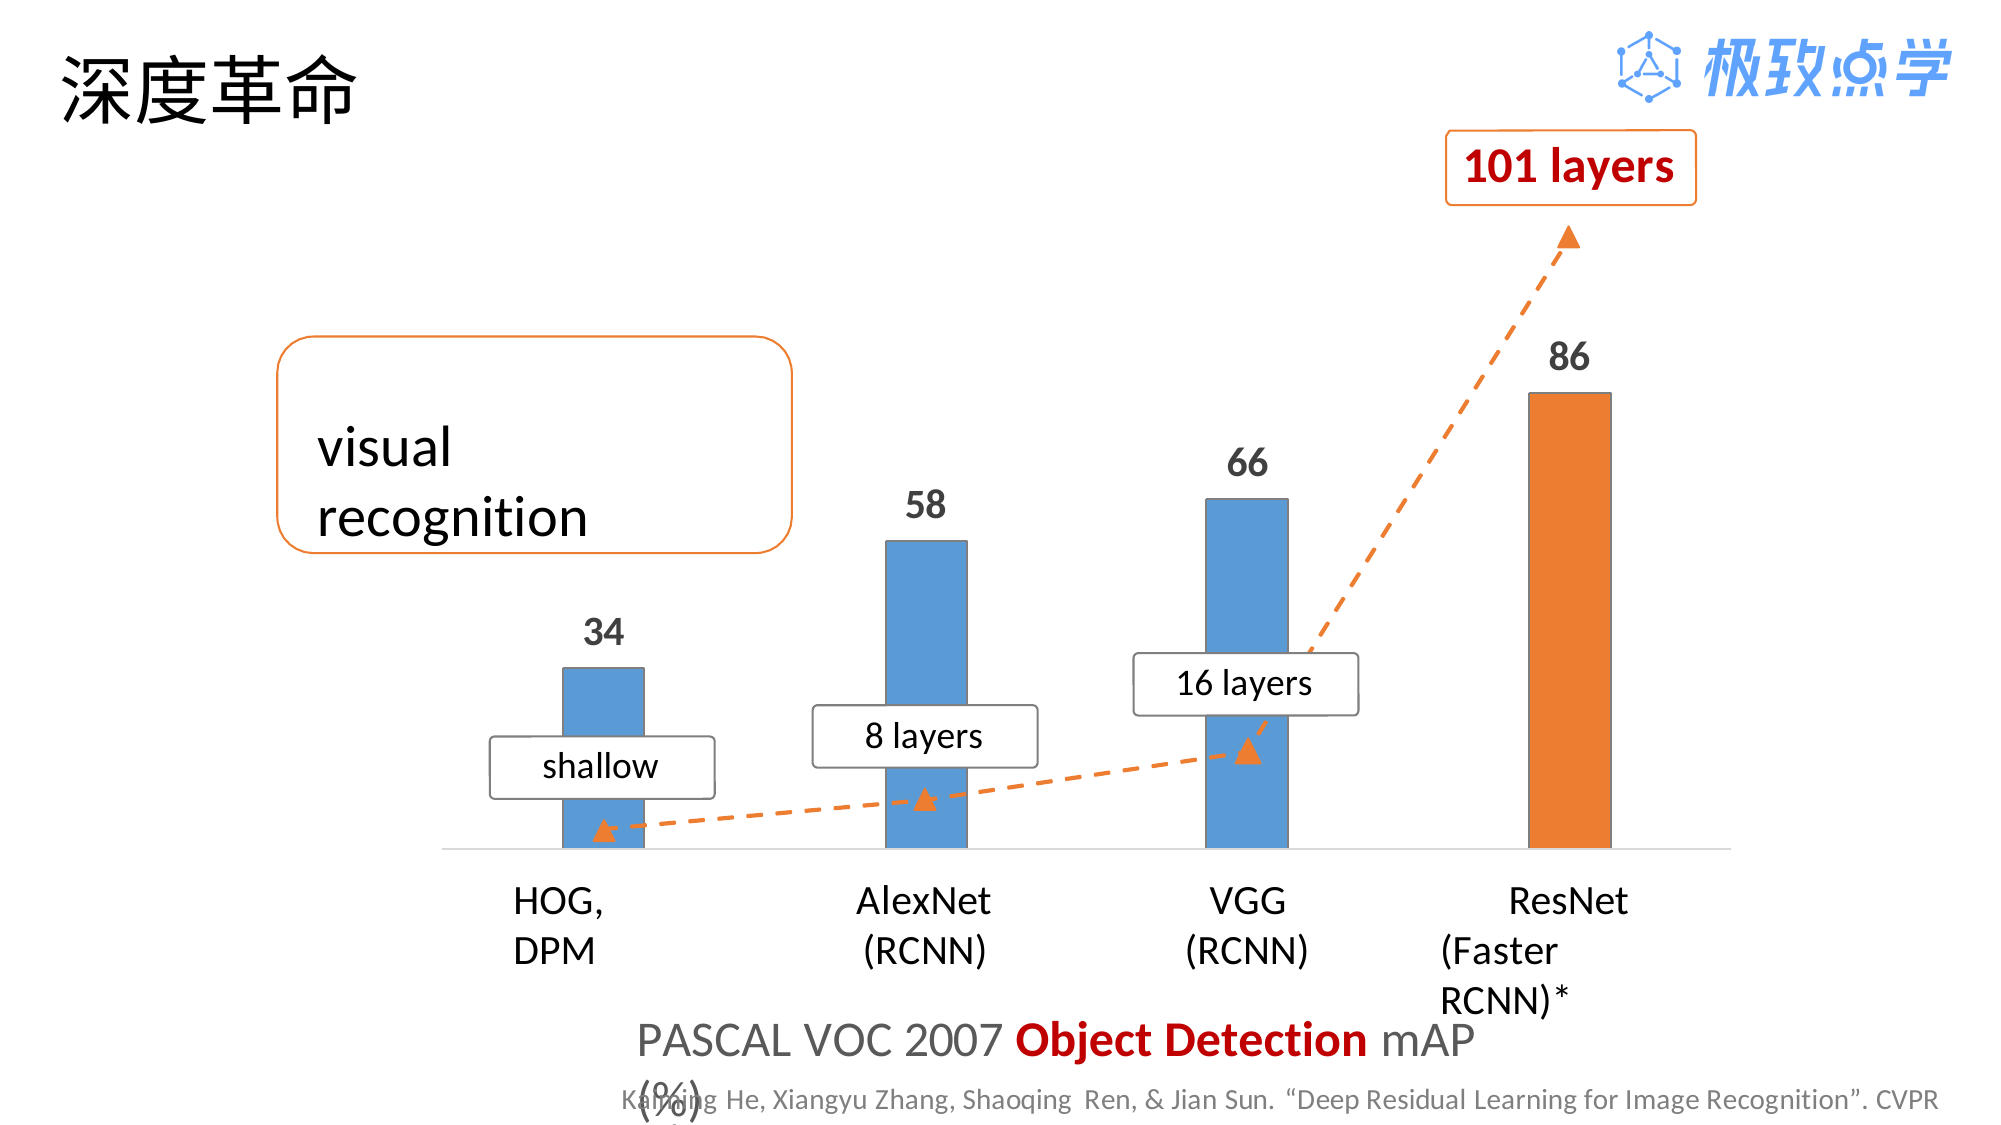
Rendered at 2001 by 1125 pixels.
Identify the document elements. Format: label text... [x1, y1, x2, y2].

picture [1617, 30, 1952, 103]
text_box Kaiming He, Xiangyu Zhang, Shaoqing Ren, & Jian Sun. “Deep Residual Learning for Image Recognition”. CVPR 2016. [619, 1079, 1986, 1118]
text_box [277, 130, 1732, 1070]
text_box 深度革命 [44, 36, 457, 142]
